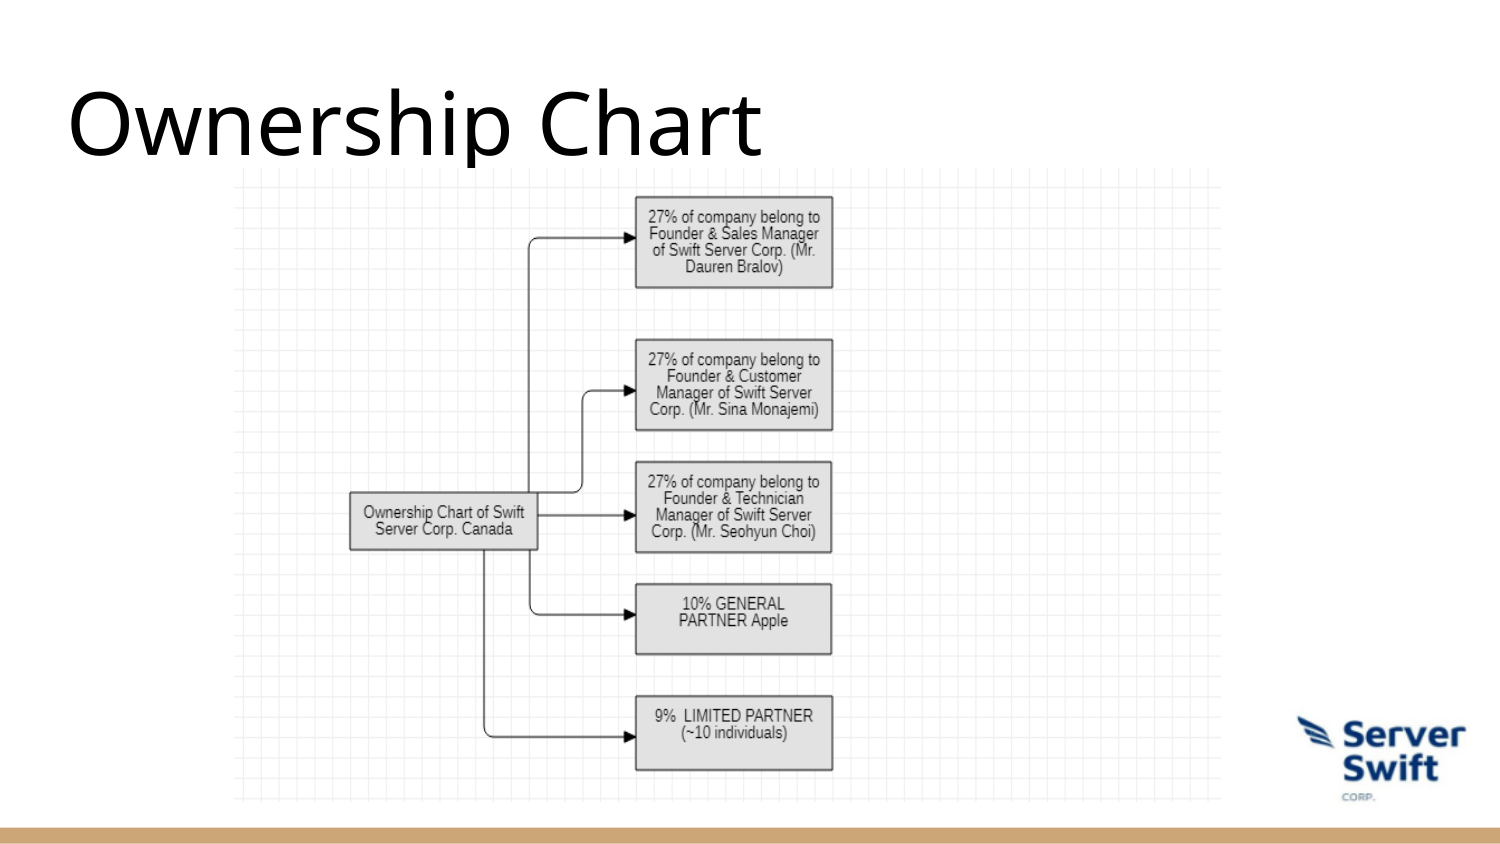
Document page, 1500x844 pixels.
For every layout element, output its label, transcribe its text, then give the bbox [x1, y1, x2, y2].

title Ownership Chart [51, 51, 1449, 189]
picture [234, 168, 1221, 802]
picture [1266, 694, 1500, 826]
